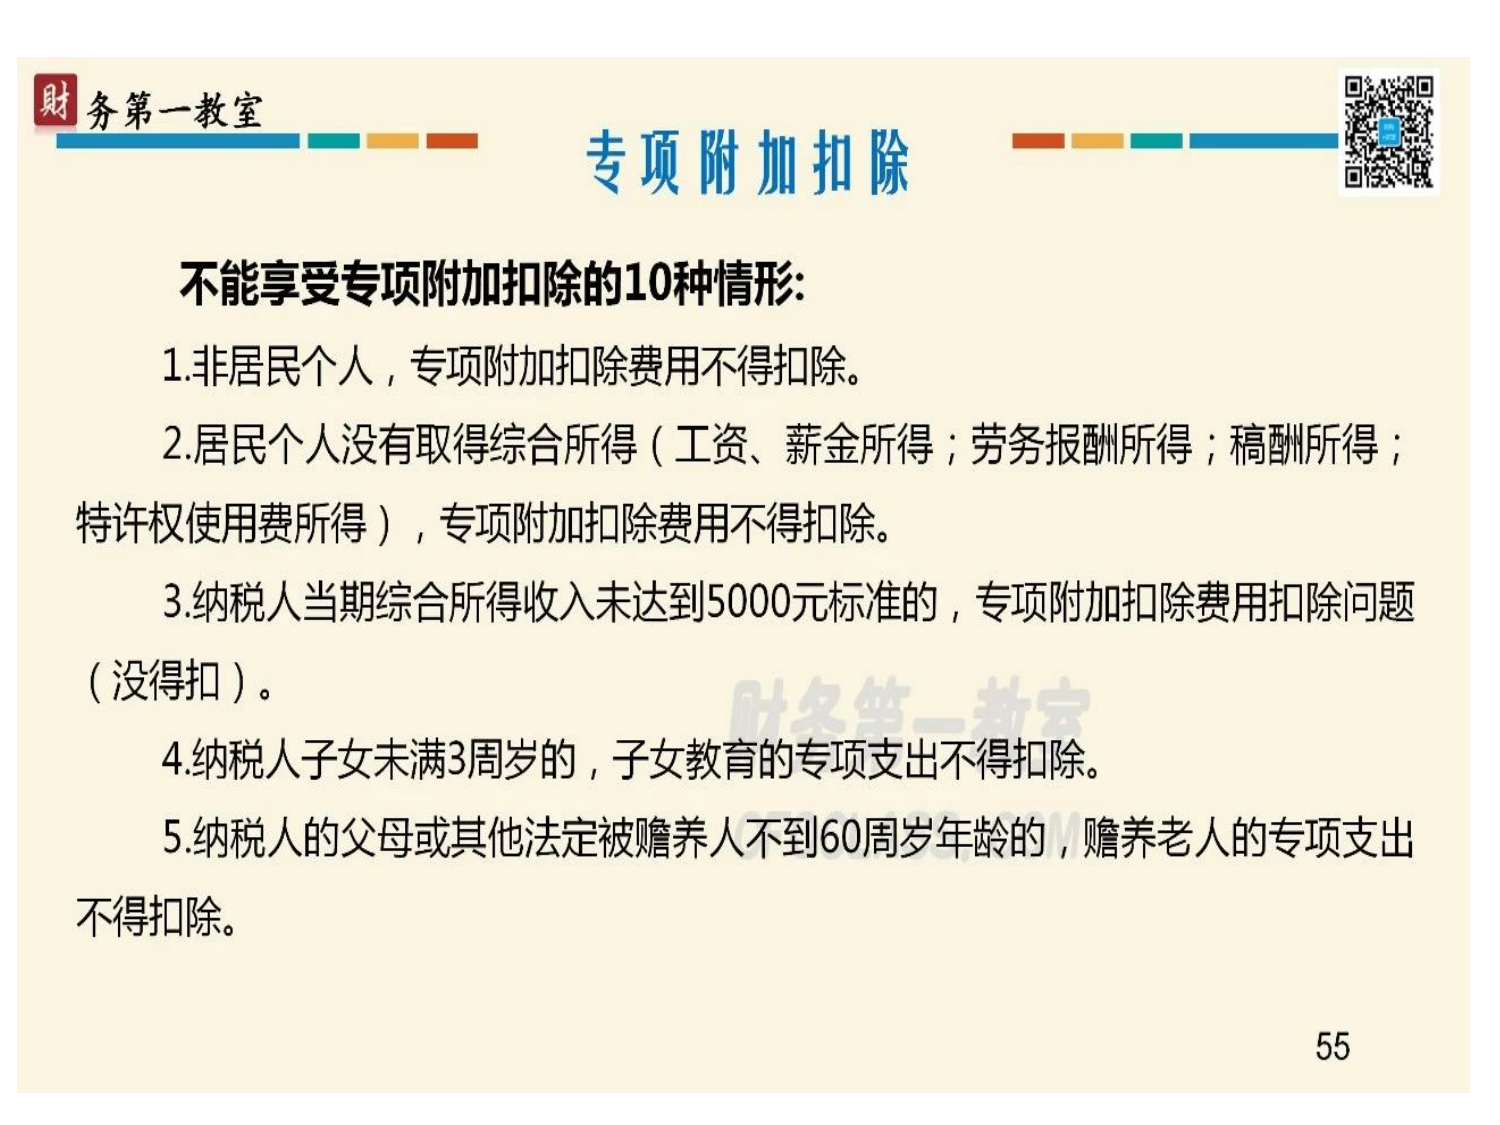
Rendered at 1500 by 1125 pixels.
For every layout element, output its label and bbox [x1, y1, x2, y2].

list [17, 57, 1470, 1093]
